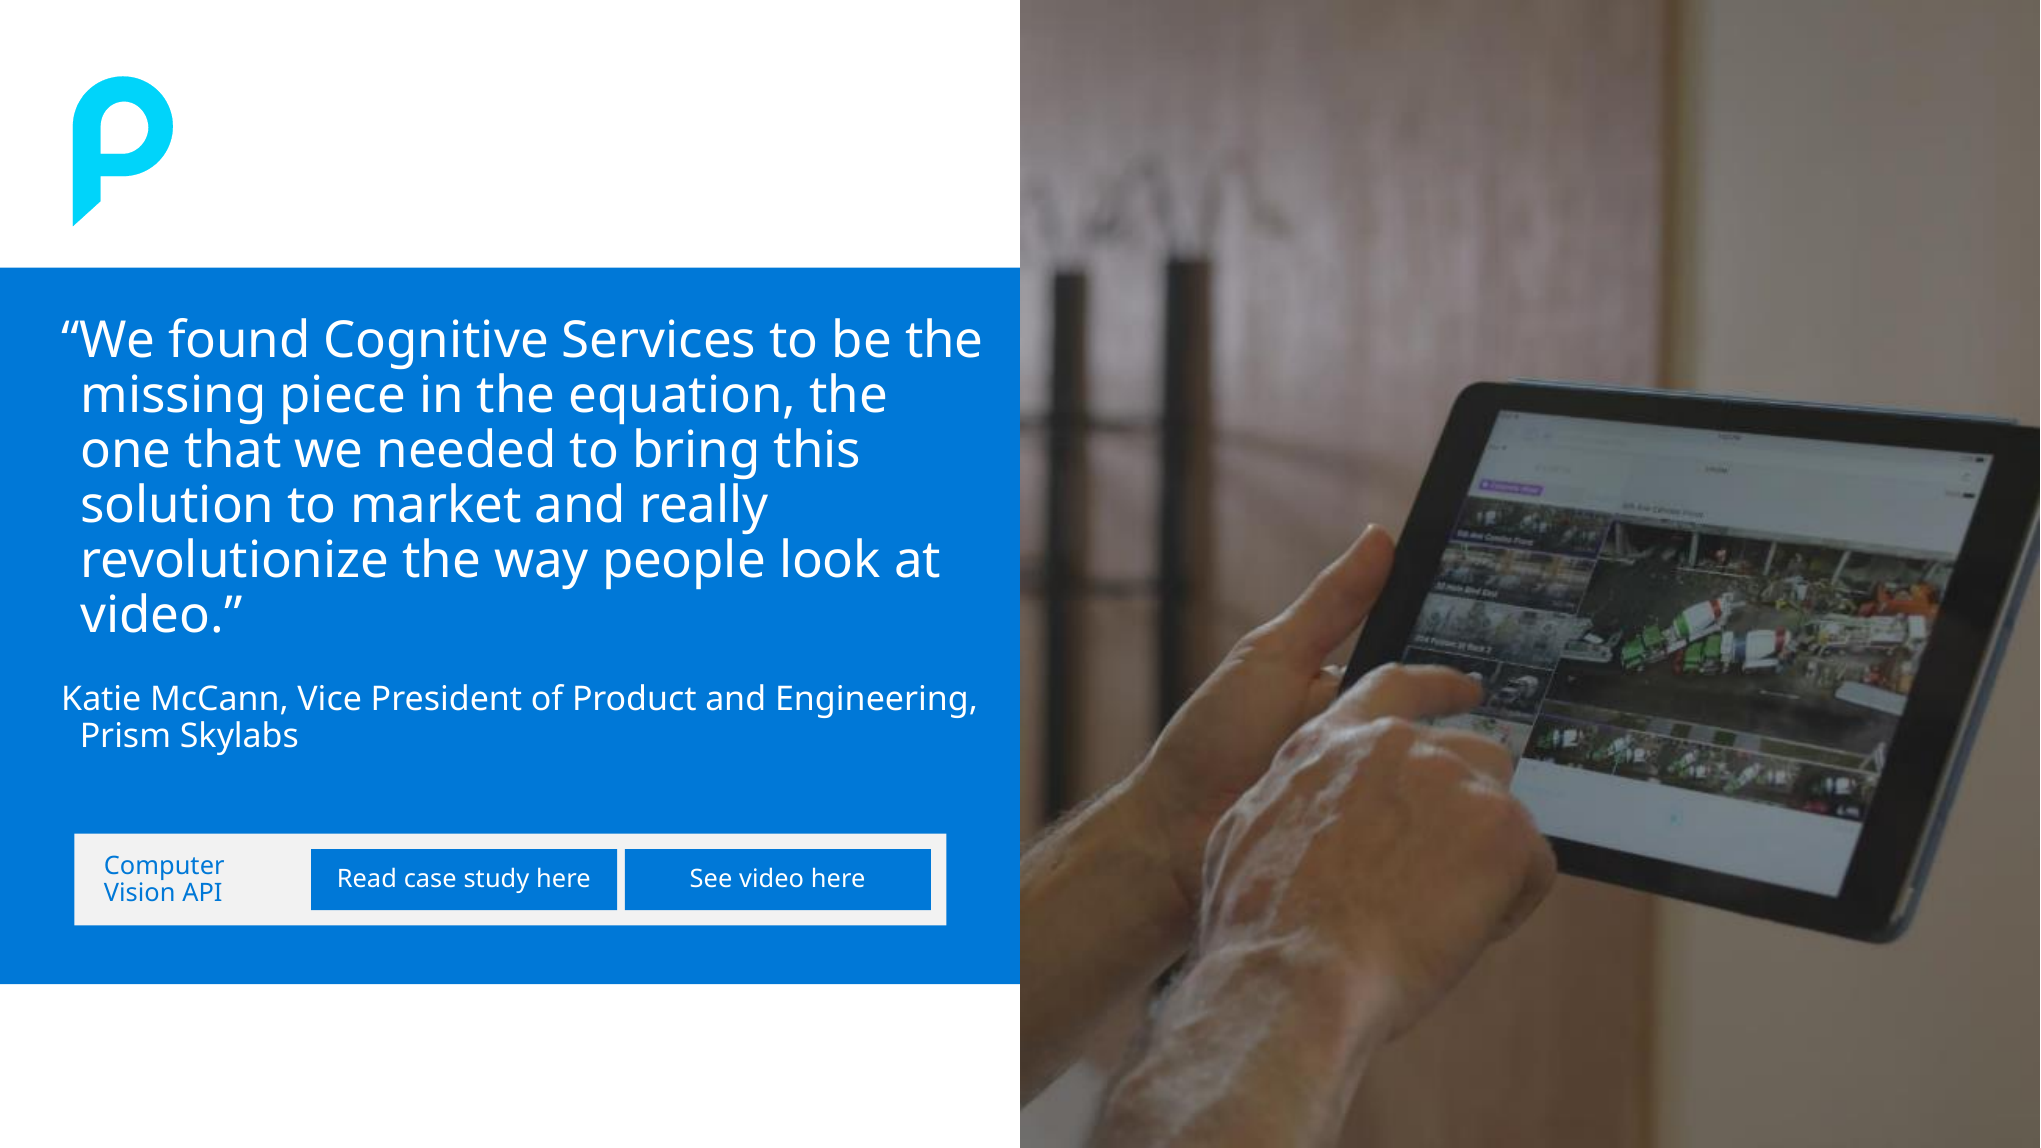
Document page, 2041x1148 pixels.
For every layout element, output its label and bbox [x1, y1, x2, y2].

picture [72, 76, 174, 227]
picture [1019, 0, 2041, 1148]
text_box [0, 267, 1021, 985]
